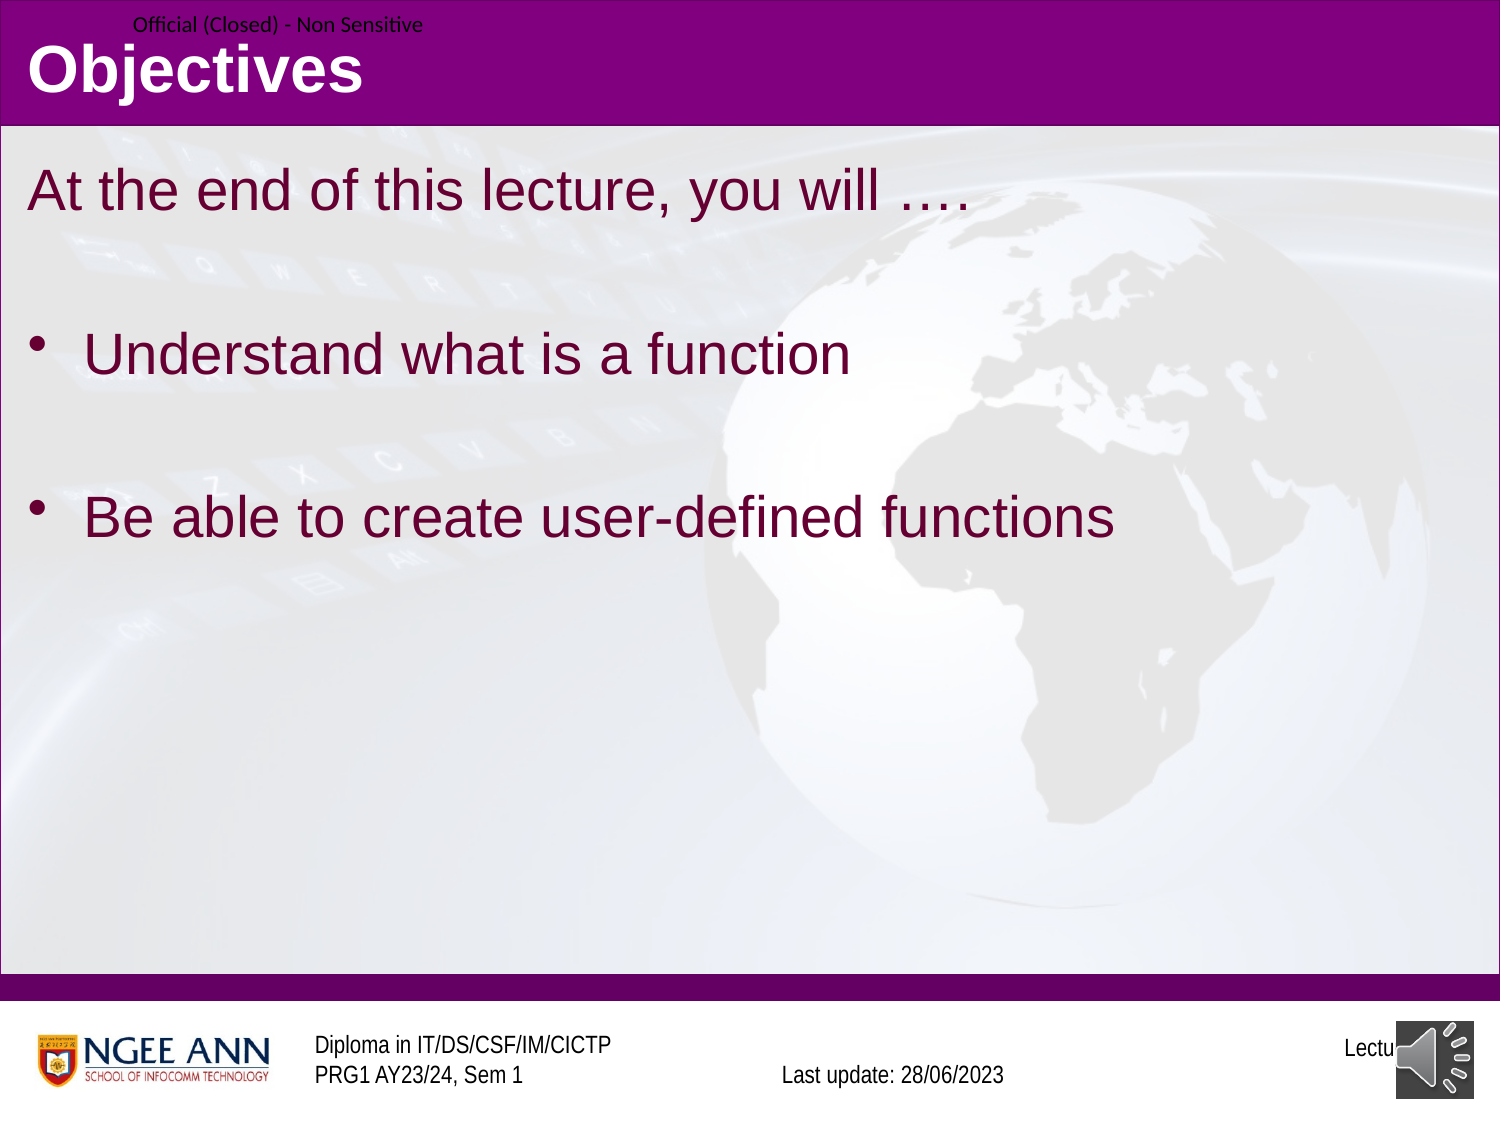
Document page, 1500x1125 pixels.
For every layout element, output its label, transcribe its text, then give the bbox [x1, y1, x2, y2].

title Objectives [12, 19, 1488, 113]
list At the end of this lecture, you will …. Understand what is a function Be able to create user-defined functions [12, 144, 1488, 963]
picture [12, 1012, 294, 1109]
picture [1394, 1019, 1476, 1101]
